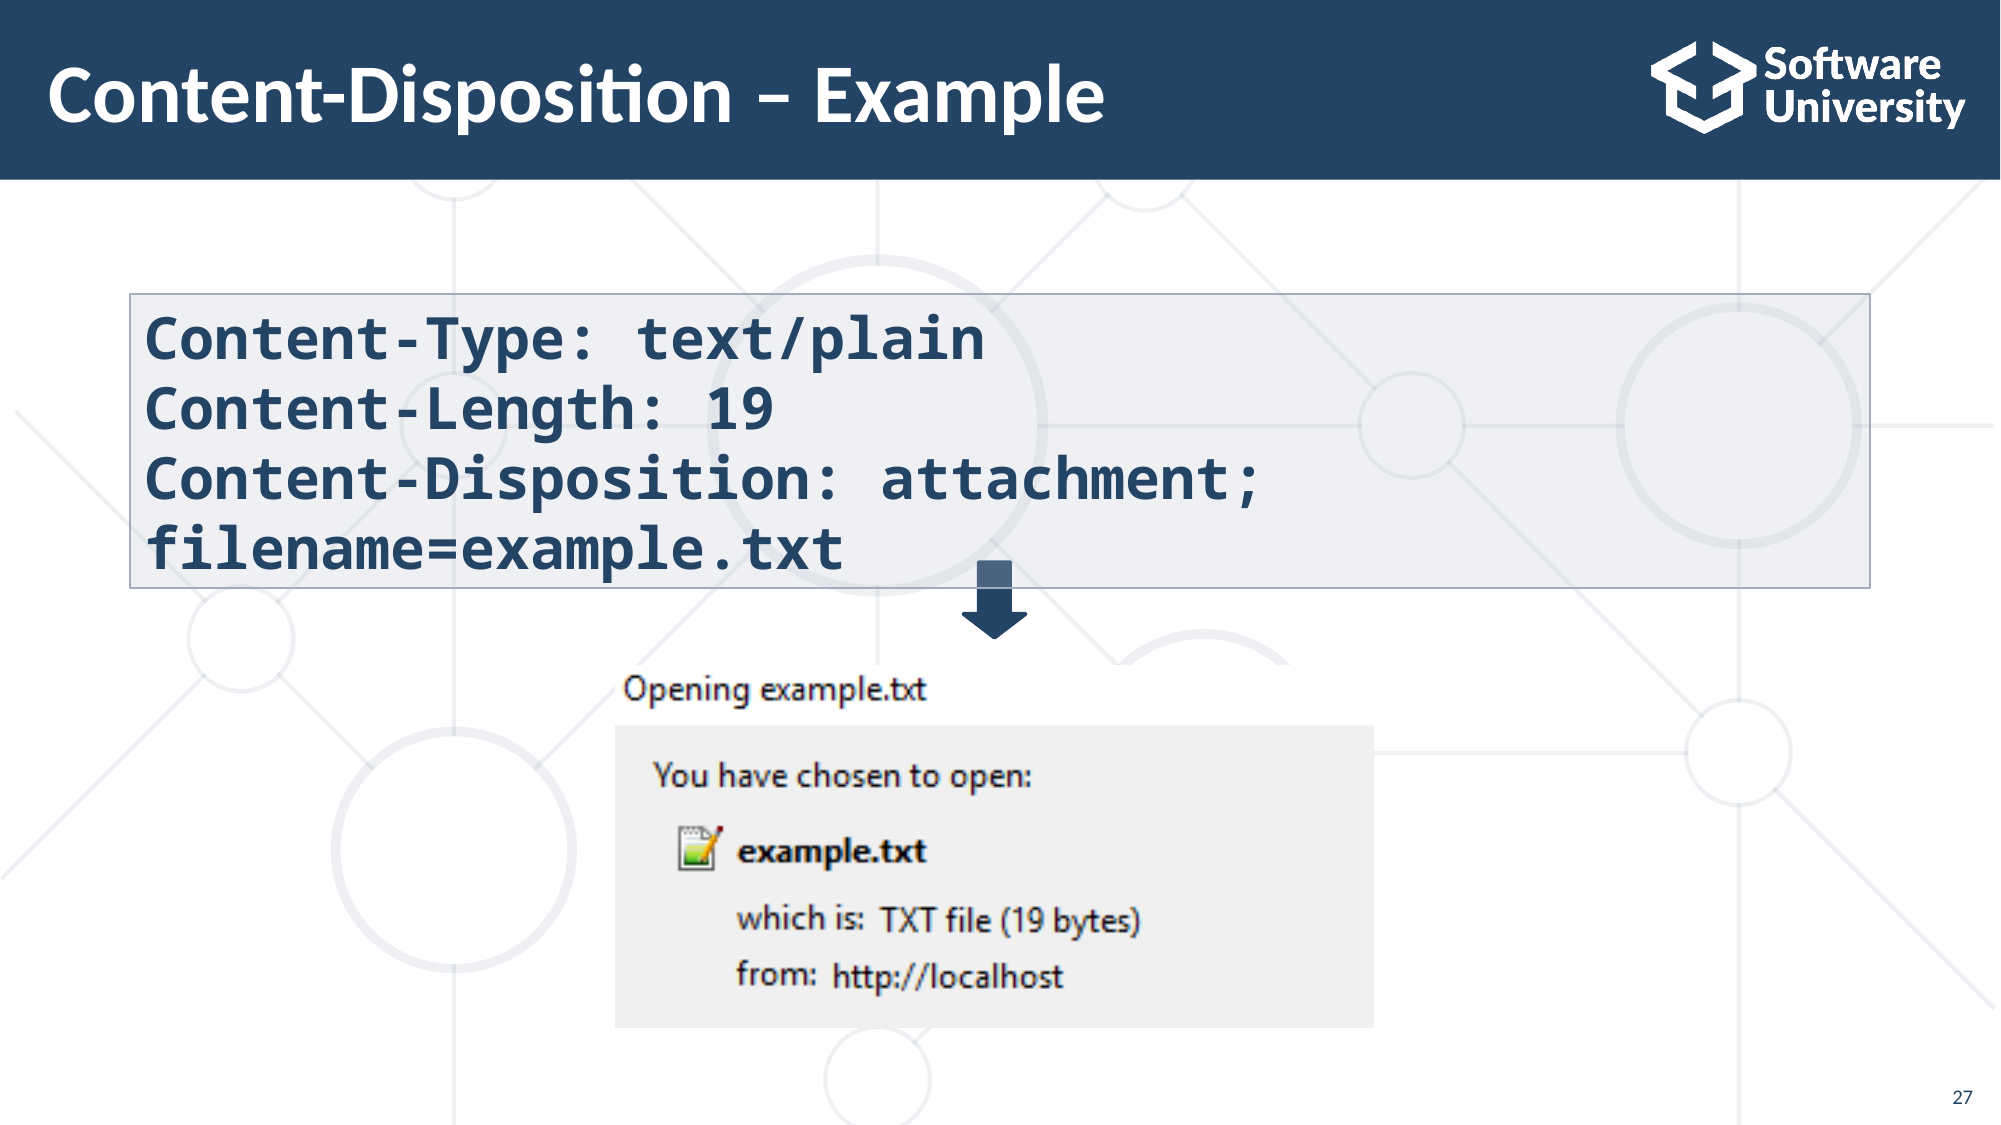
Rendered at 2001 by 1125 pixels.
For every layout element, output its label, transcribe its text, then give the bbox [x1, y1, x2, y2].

picture [1651, 41, 1966, 134]
text_box [961, 589, 1028, 640]
title Content-Disposition – Example [31, 16, 1625, 162]
picture [615, 664, 1374, 1028]
slide_number 27 [1927, 1067, 1989, 1117]
text_box Content-Type: text/plain Content-Length: 19 Content-Disposition: attachment; filename=example.txt [130, 293, 1870, 589]
